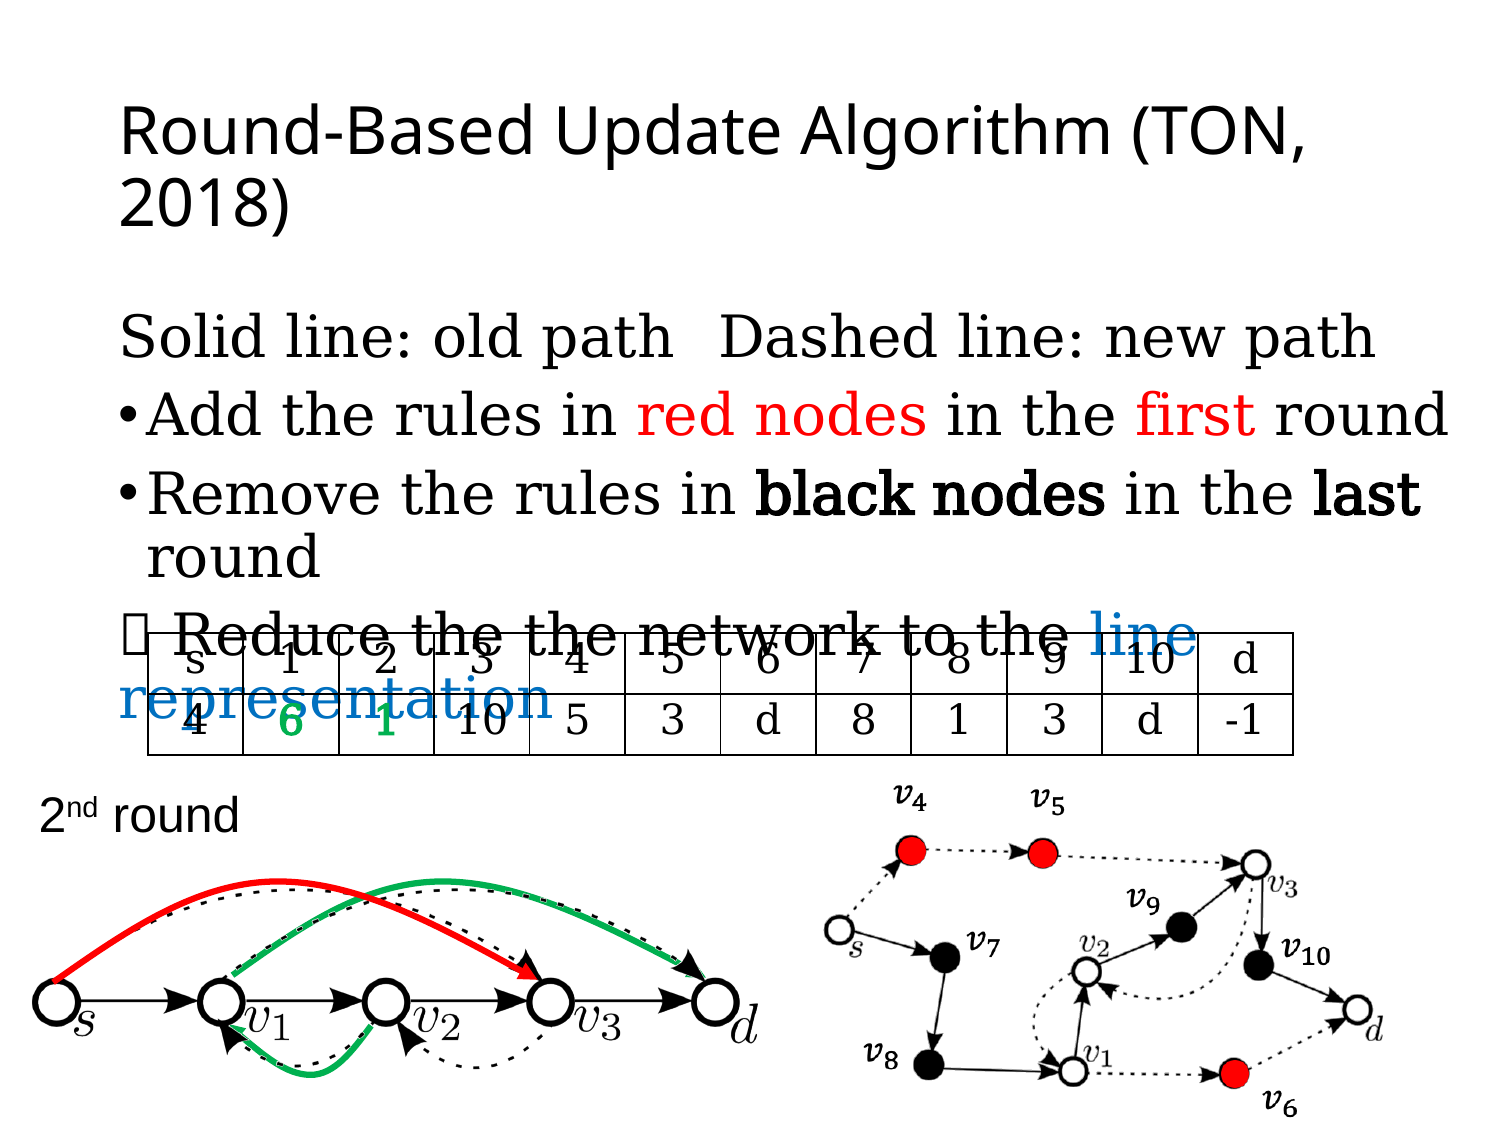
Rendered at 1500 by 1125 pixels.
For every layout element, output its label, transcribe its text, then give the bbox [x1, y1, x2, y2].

table_cell d [721, 695, 815, 754]
table_header d [1199, 634, 1292, 693]
table_cell d [1103, 695, 1197, 754]
table_cell 5 [530, 695, 624, 754]
table_header 4 [530, 634, 624, 693]
table_cell 1 [340, 695, 433, 754]
table_header s [149, 634, 242, 693]
table_cell 6 [244, 695, 338, 754]
table_cell 3 [1008, 695, 1101, 754]
table_header 10 [1103, 634, 1197, 693]
picture [5, 768, 1411, 1125]
title Round-Based Update Algorithm (TON, 2018) [103, 59, 1397, 278]
table_header 8 [912, 634, 1006, 693]
table_header 6 [721, 634, 815, 693]
table_header 2 [340, 634, 433, 693]
list Solid line: old path Dashed line: new path Add the rules in red nodes in the first round Remove the rules in black nodes in the last round  Reduce the the network to the line representation [103, 299, 1480, 1014]
table_cell 4 [149, 695, 242, 754]
table_cell 1 [912, 695, 1006, 754]
table_header 5 [626, 634, 720, 693]
table_header 7 [817, 634, 910, 693]
table_cell -1 [1199, 695, 1292, 754]
table_header 1 [244, 634, 338, 693]
table_header 3 [435, 634, 529, 693]
table_cell 10 [435, 695, 529, 754]
table_header 9 [1008, 634, 1101, 693]
text_box 2nd round [23, 774, 270, 840]
table_cell 8 [817, 695, 910, 754]
table_cell 3 [626, 695, 720, 754]
